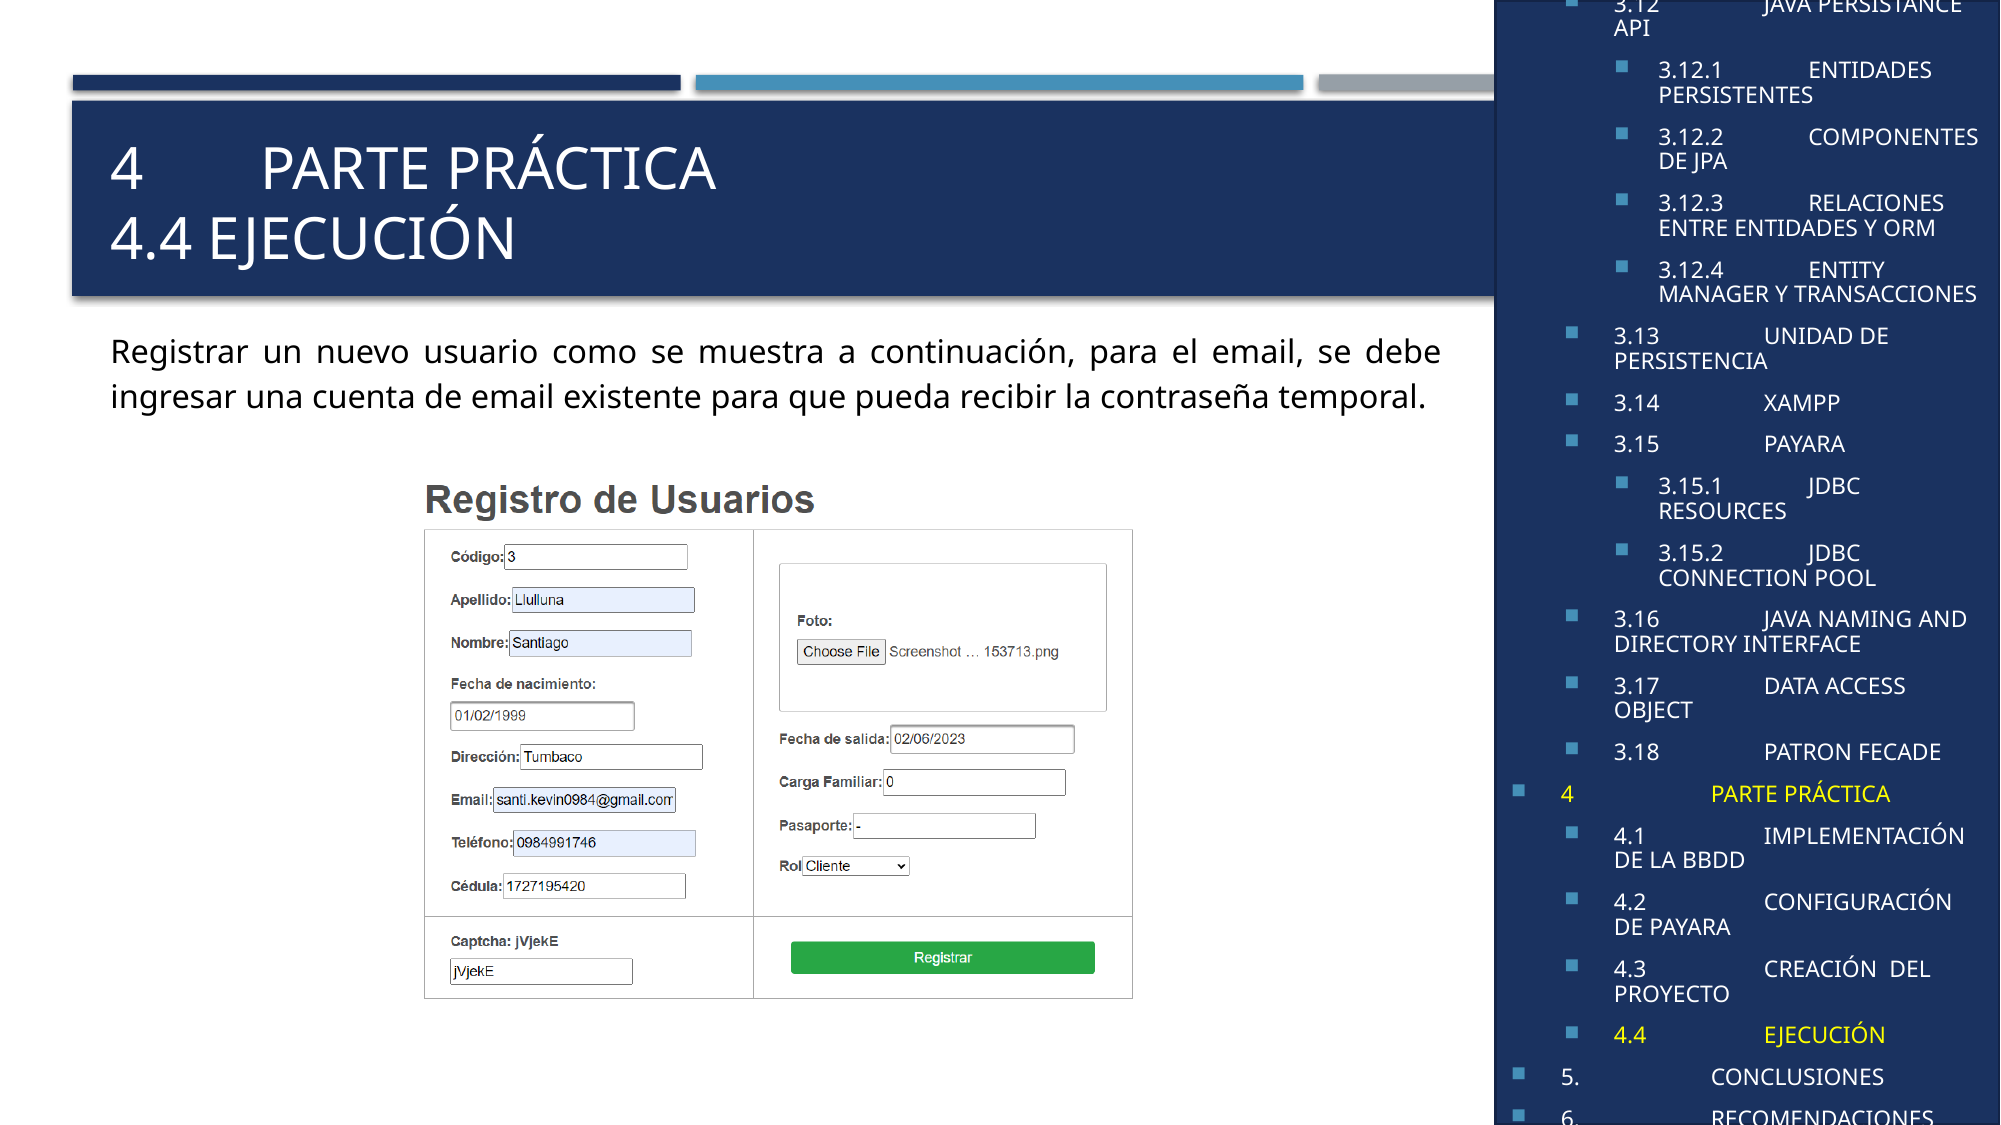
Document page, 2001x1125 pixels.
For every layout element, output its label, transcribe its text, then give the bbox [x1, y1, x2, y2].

list Registrar un nuevo usuario como se muestra a continuación, para el email, se debe ingresar una cuenta de email existente para que pueda recibir la contraseña temporal. [95, 303, 1459, 437]
picture [400, 460, 1153, 1019]
text_box 3.12 JAVA PERSISTANCE API 3.12.1 ENTIDADES PERSISTENTES 3.12.2 COMPONENTES DE JPA 3.12.3 RELACIONES ENTRE ENTIDADES Y ORM 3.12.4 ENTITY MANAGER Y TRANSACCIONES 3.13 UNIDAD DE PERSISTENCIA 3.14 XAMPP 3.15 PAYARA 3.15.1 JDBC RESOURCES 3.15.2 JDBC CONNECTION POOL 3.16 JAVA NAMING AND DIRECTORY INTERFACE 3.17 DATA ACCESS OBJECT 3.18 PATRON FECADE 4 PARTE PRÁCTICA 4.1 IMPLEMENTACIÓN DE LA BBDD 4.2 CONFIGURACIÓN DE PAYARA 4.3 CREACIÓN DEL PROYECTO 4.4 EJECUCIÓN 5. CONCLUSIONES 6. RECOMENDACIONES [1494, 0, 2000, 1125]
title 4 Parte práctica 4.4 EJECUCIÓN [95, 112, 1494, 279]
